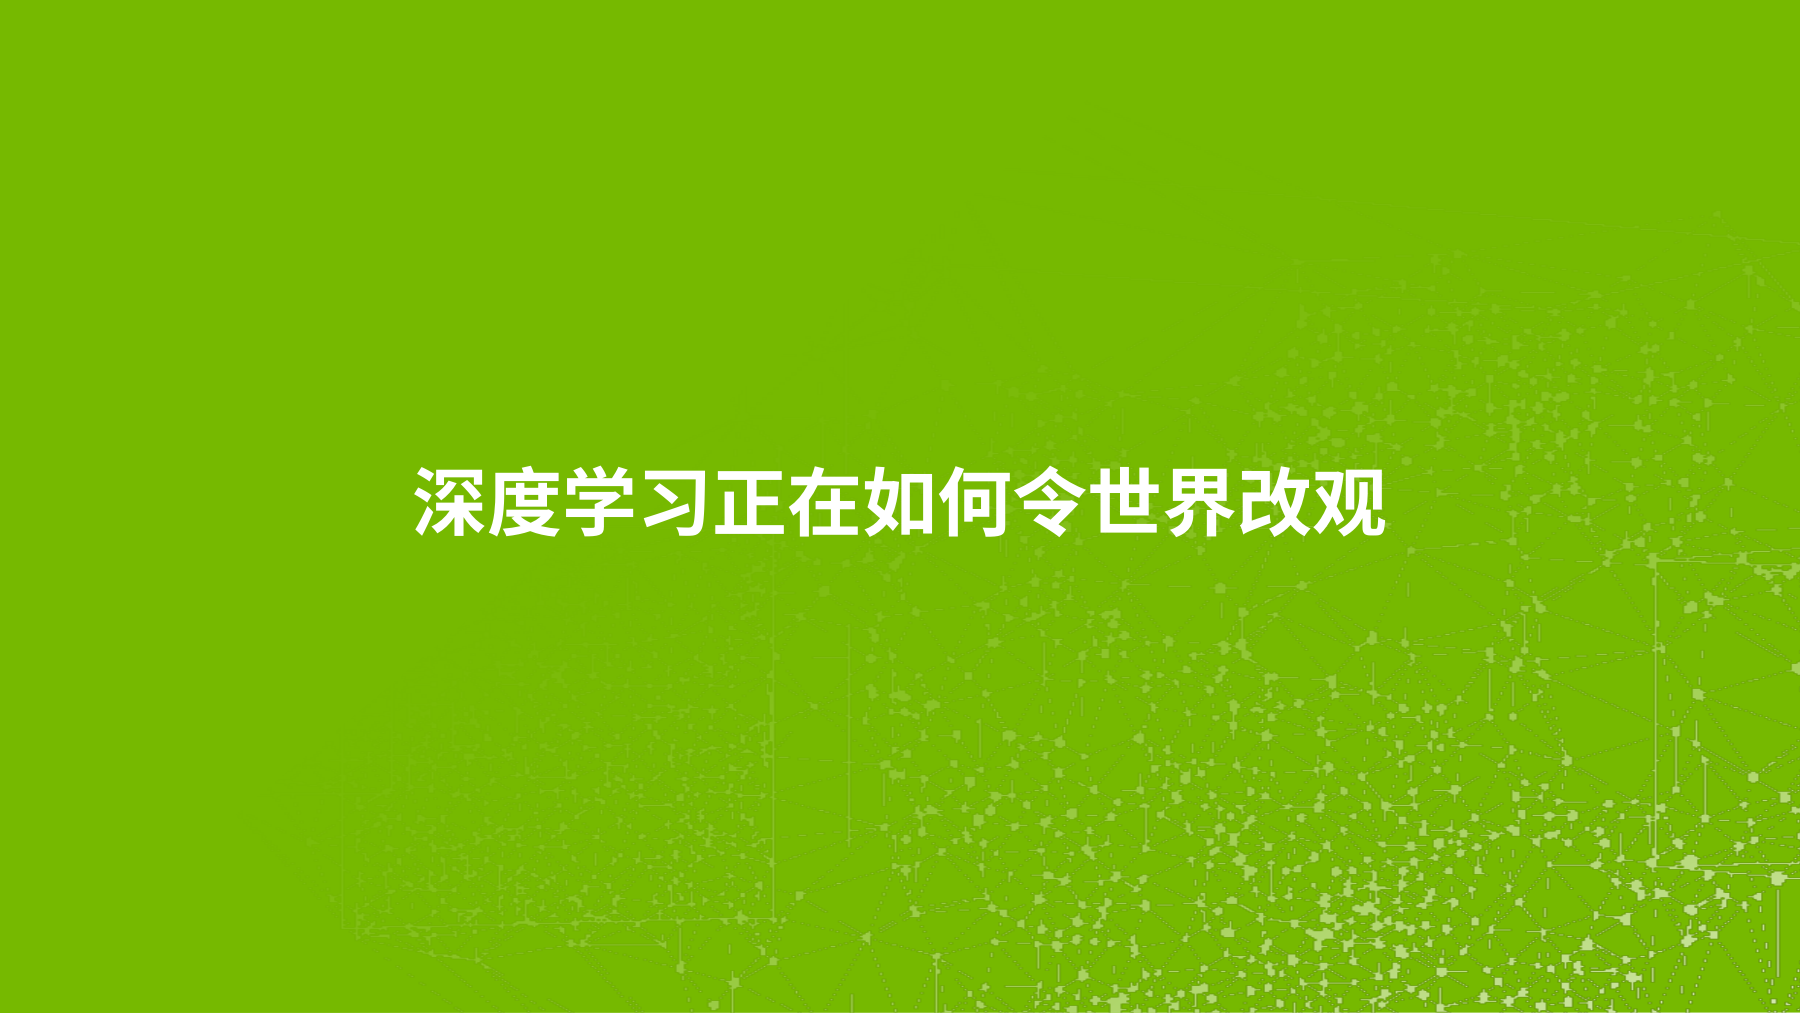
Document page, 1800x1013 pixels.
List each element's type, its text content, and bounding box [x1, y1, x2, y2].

title 深度学习正在如何令世界改观 [192, 457, 1608, 555]
